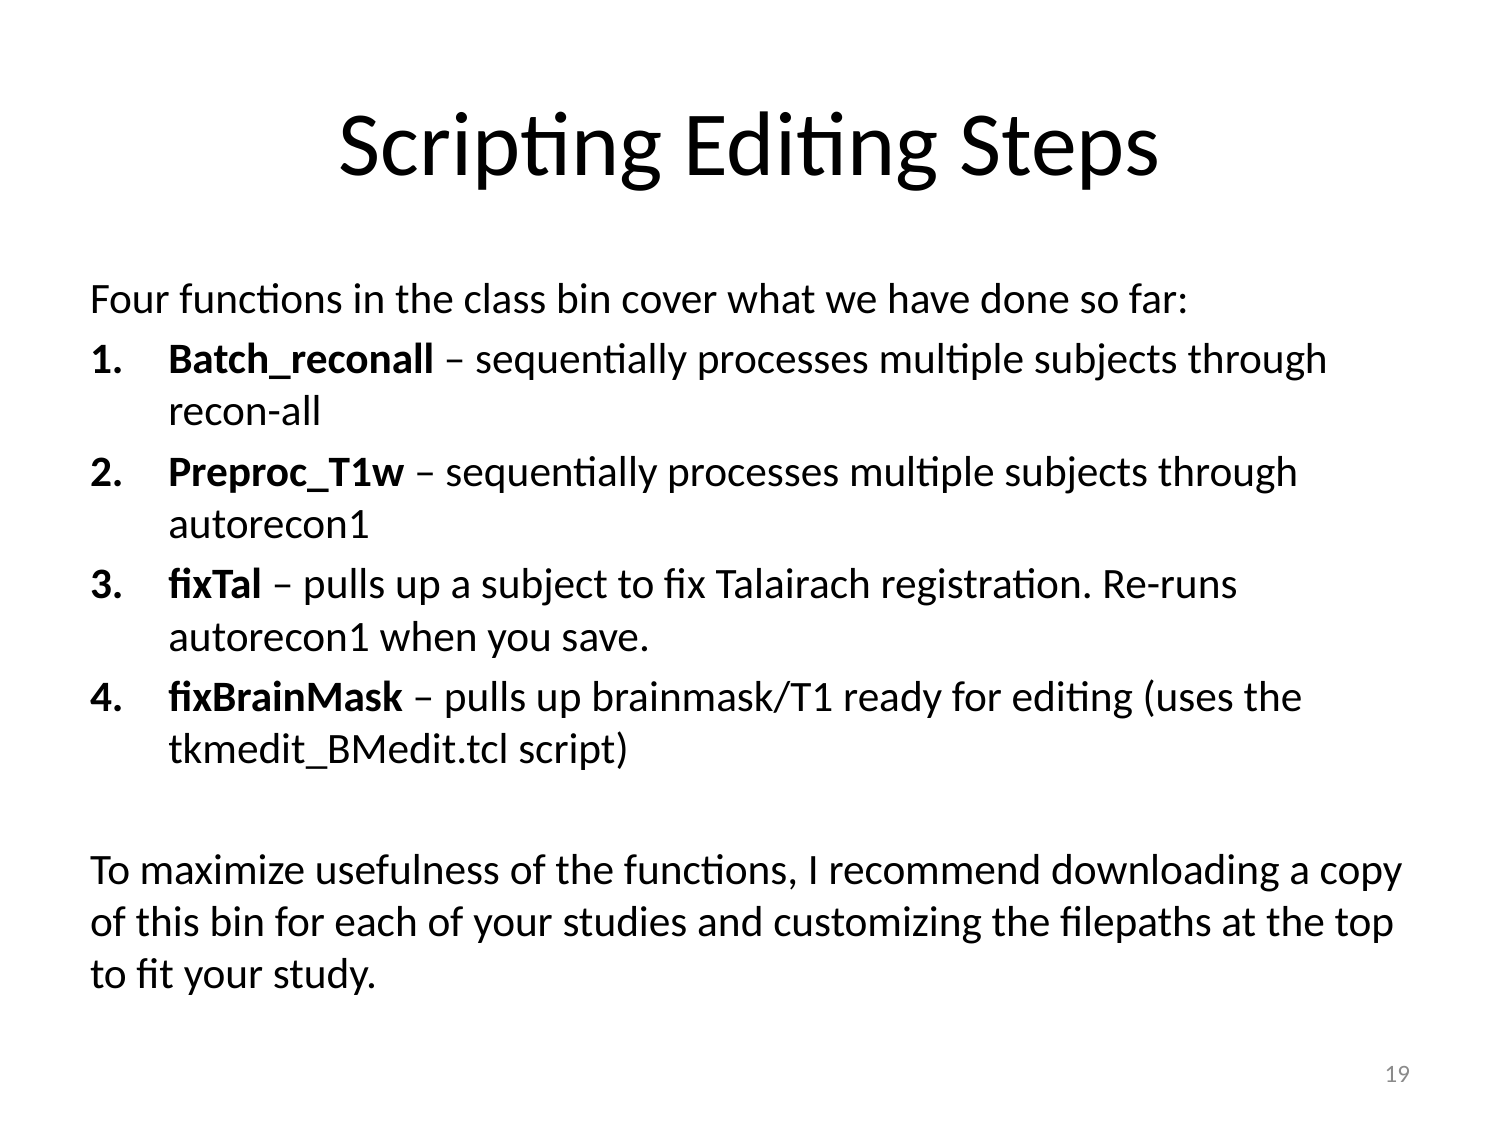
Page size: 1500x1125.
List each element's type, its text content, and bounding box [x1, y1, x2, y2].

list Four functions in the class bin cover what we have done so far: Batch_reconall – sequentially processes multiple subjects through recon-all Preproc_T1w – sequentially processes multiple subjects through autorecon1 fixTal – pulls up a subject to fix Talairach registration. Re-runs autorecon1 when you save. fixBrainMask – pulls up brainmask/T1 ready for editing (uses the tkmedit_BMedit.tcl script) To maximize usefulness of the functions, I recommend downloading a copy of this bin for each of your studies and customizing the filepaths at the top to fit your study. [75, 262, 1425, 1005]
slide_number 19 [1074, 1042, 1425, 1103]
title Scripting Editing Steps [75, 45, 1425, 233]
